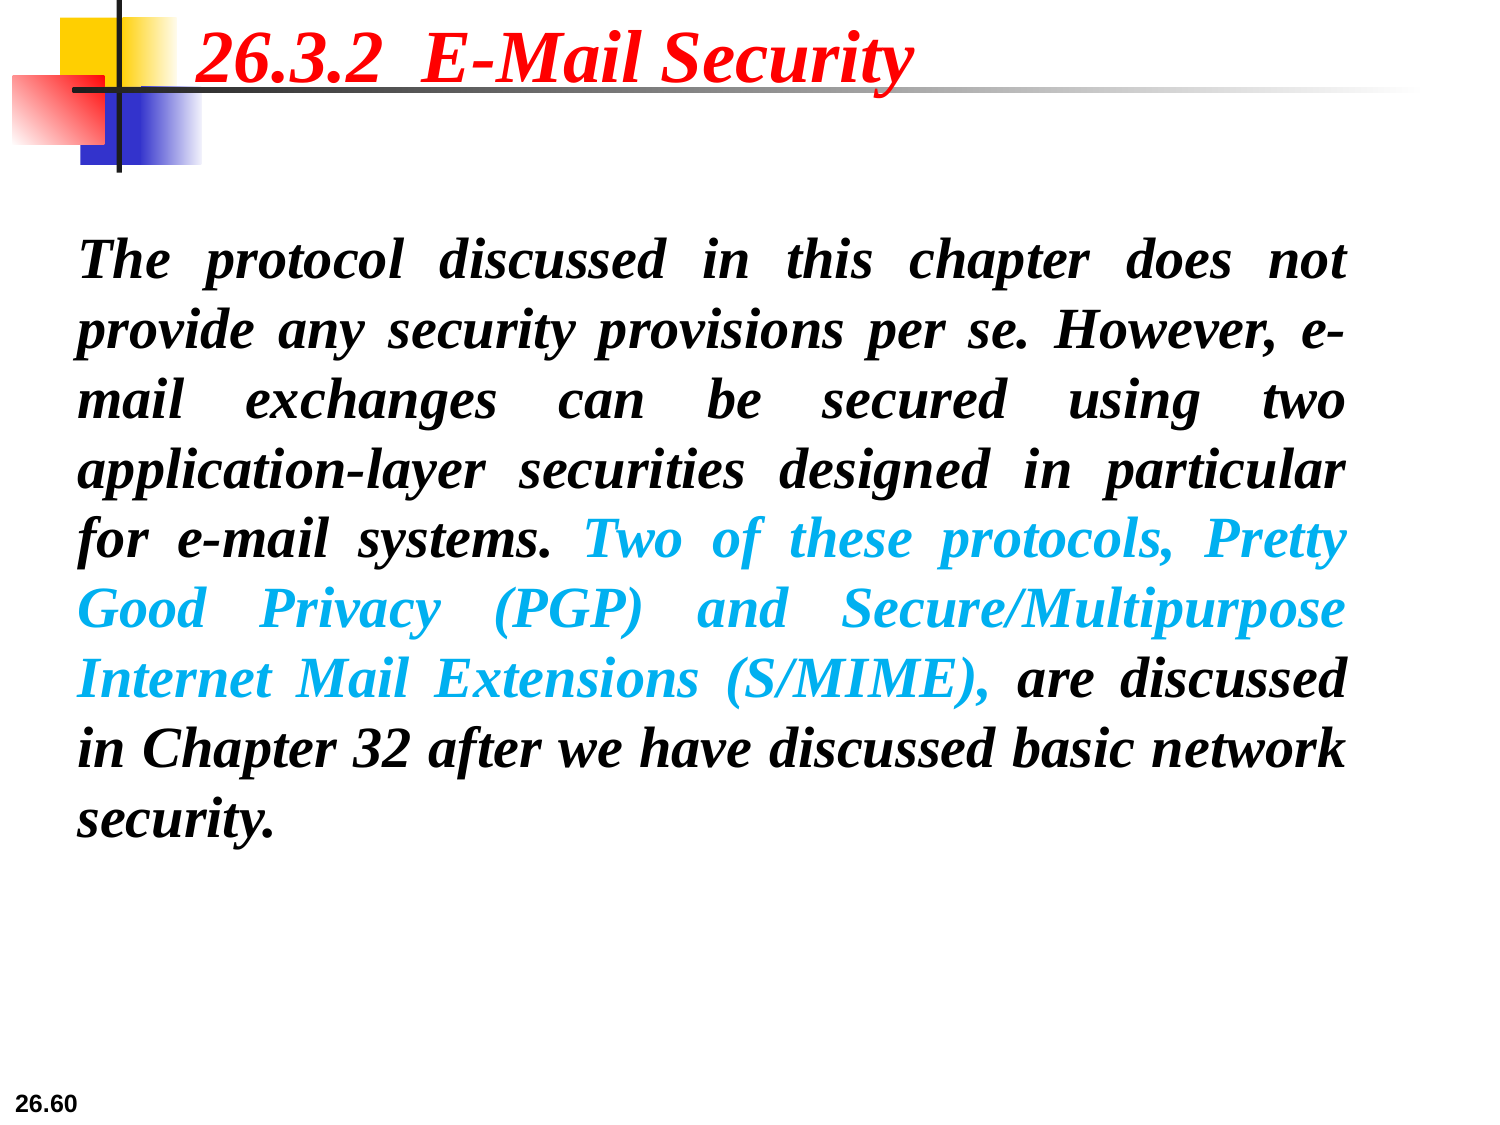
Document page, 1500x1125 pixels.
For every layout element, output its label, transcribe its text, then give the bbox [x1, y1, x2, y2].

text_box 26.60 [0, 1049, 313, 1125]
text_box [931, 87, 1423, 93]
text_box [80, 93, 116, 165]
text_box [12, 75, 105, 145]
text_box [116, 93, 122, 173]
text_box The protocol discussed in this chapter does not provide any security provisions per se. However, e-mail exchanges can be secured using two application-layer securities designed in particular for e-mail systems. Two of these protocols, Pretty Good Privacy (PGP) and Secure/Multipurpose Internet Mail Extensions (S/MIME), are discussed in Chapter 32 after we have discussed basic network security. [62, 212, 1363, 858]
text_box [60, 17, 116, 86]
text_box [72, 87, 181, 93]
text_box [122, 93, 141, 165]
text_box [122, 17, 177, 86]
text_box [116, 0, 122, 87]
text_box [141, 93, 202, 165]
text_box 26.3.2 E-Mail Security [181, 0, 931, 105]
